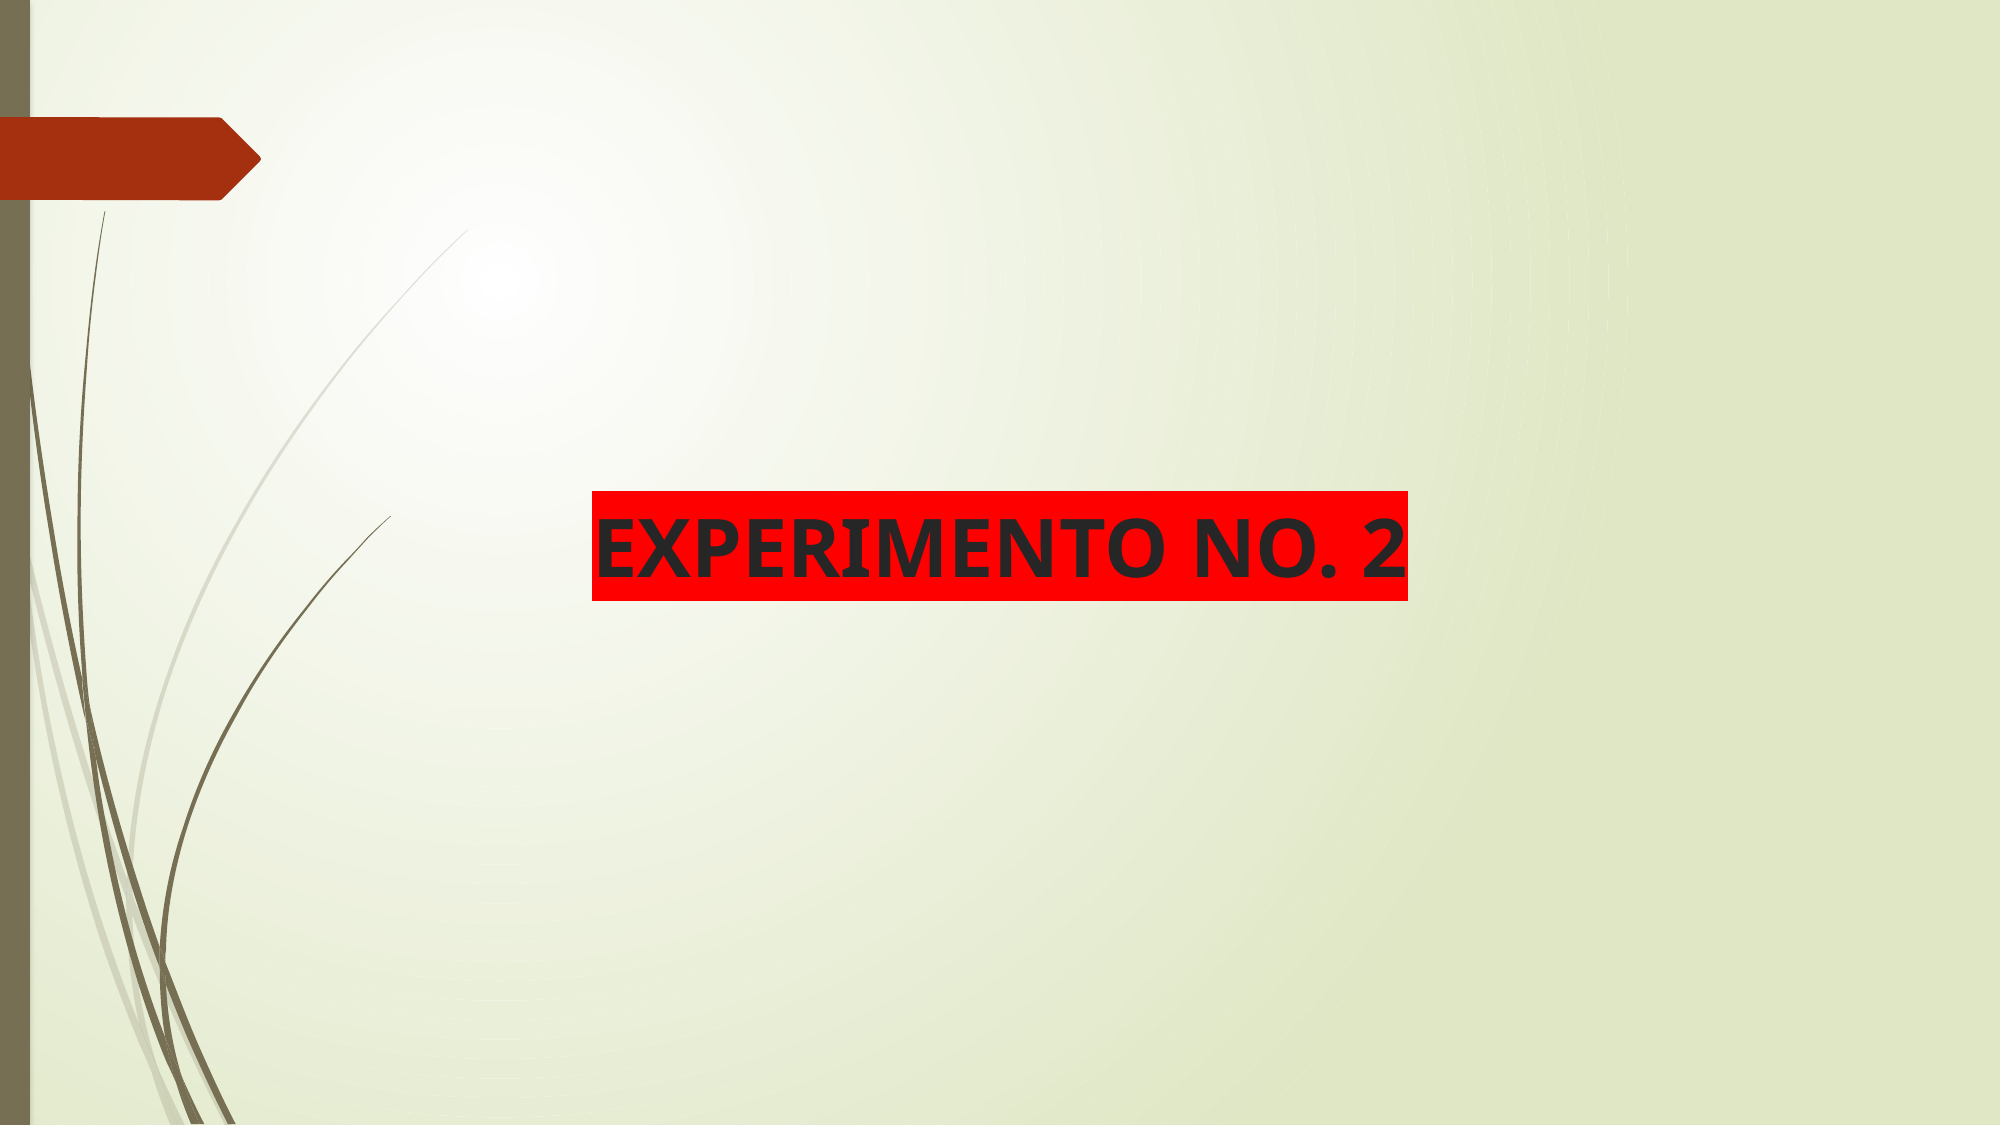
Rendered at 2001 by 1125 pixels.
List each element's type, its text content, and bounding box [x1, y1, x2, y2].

title EXPERIMENTO NO. 2 [269, 488, 1731, 699]
